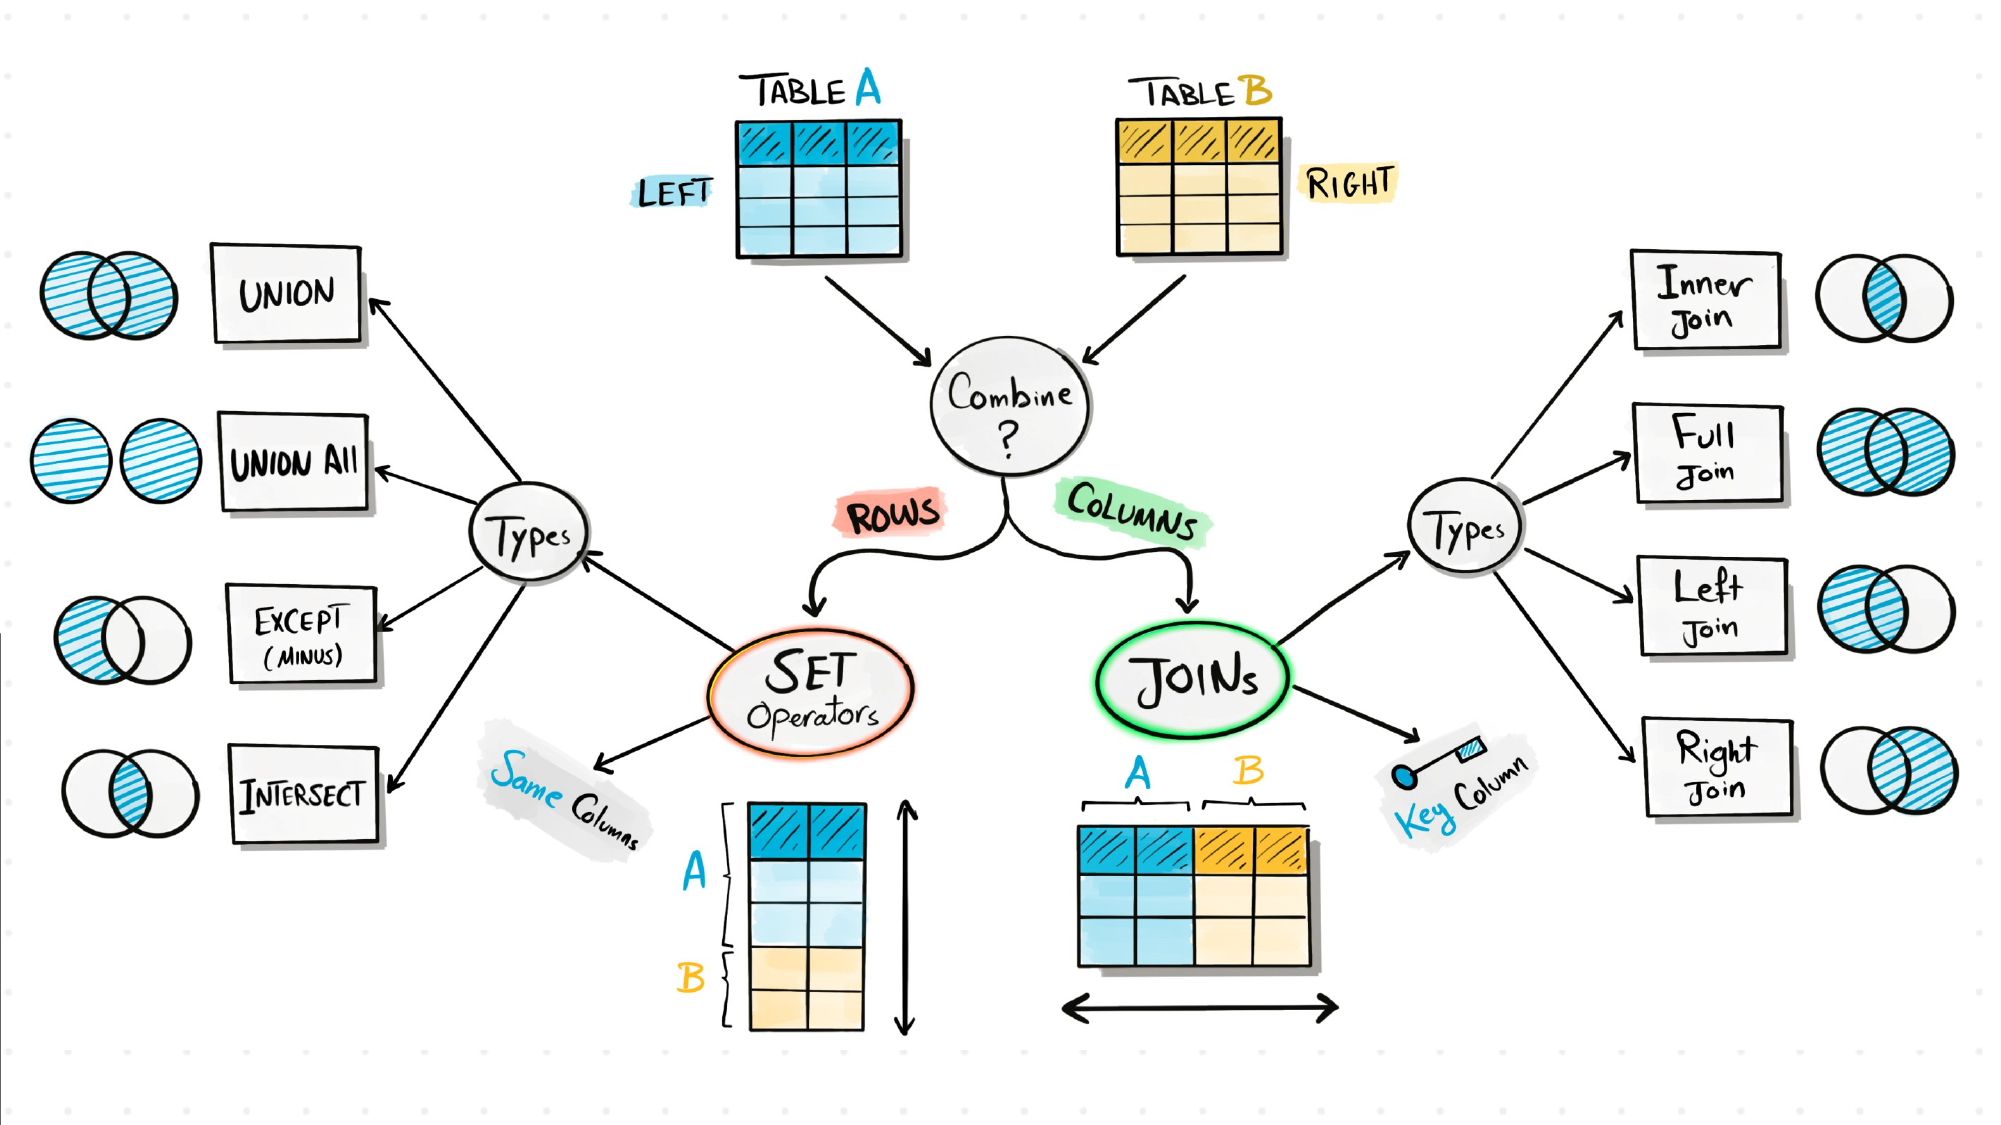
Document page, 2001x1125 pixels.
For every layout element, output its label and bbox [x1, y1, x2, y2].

text_box [0, 0, 2000, 1125]
